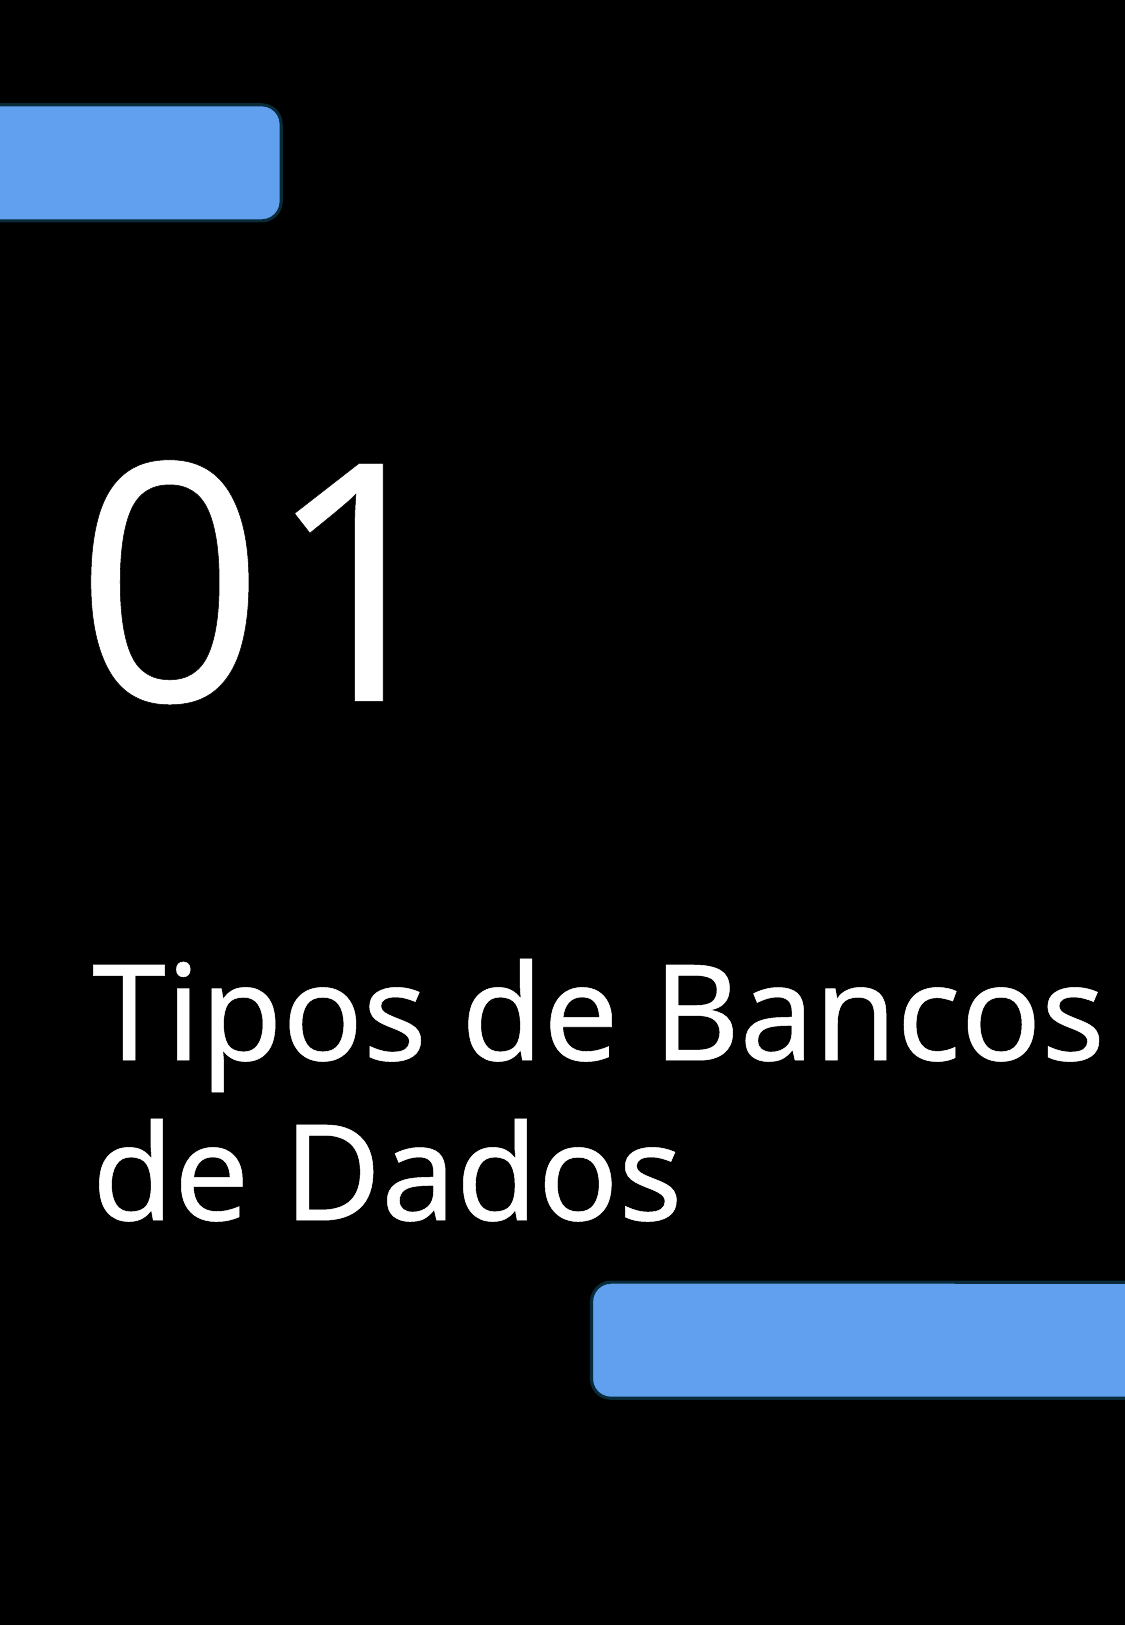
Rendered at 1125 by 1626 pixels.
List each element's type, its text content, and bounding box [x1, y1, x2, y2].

text_box Tipos de Bancos de Dados [77, 919, 1125, 1255]
text_box 01 [59, 360, 471, 776]
text_box [589, 1280, 1125, 1400]
text_box [0, 103, 283, 223]
